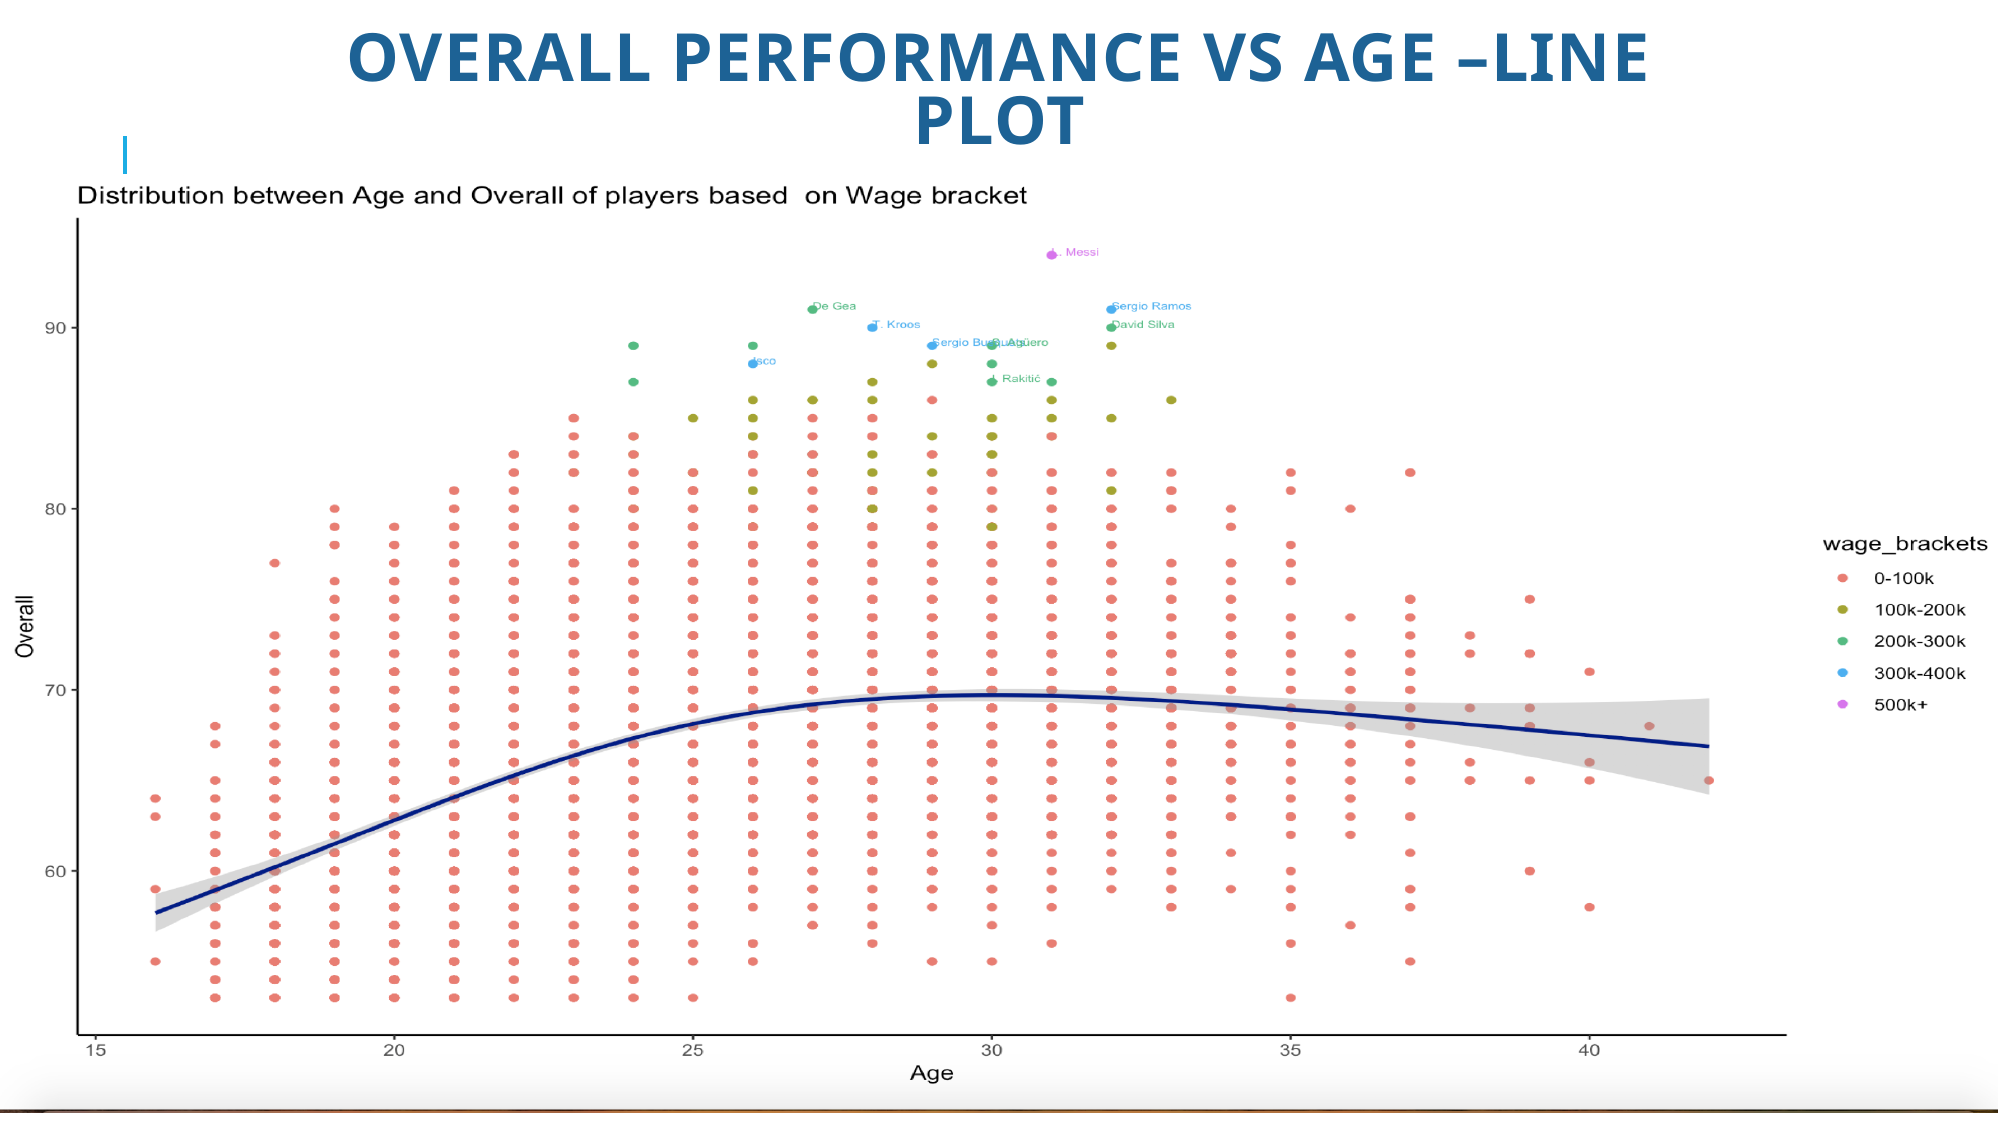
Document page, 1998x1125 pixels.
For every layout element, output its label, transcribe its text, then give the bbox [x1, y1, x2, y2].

title Overall Performance vs Age –Line plot [249, 49, 1751, 139]
picture [0, 174, 1998, 1113]
